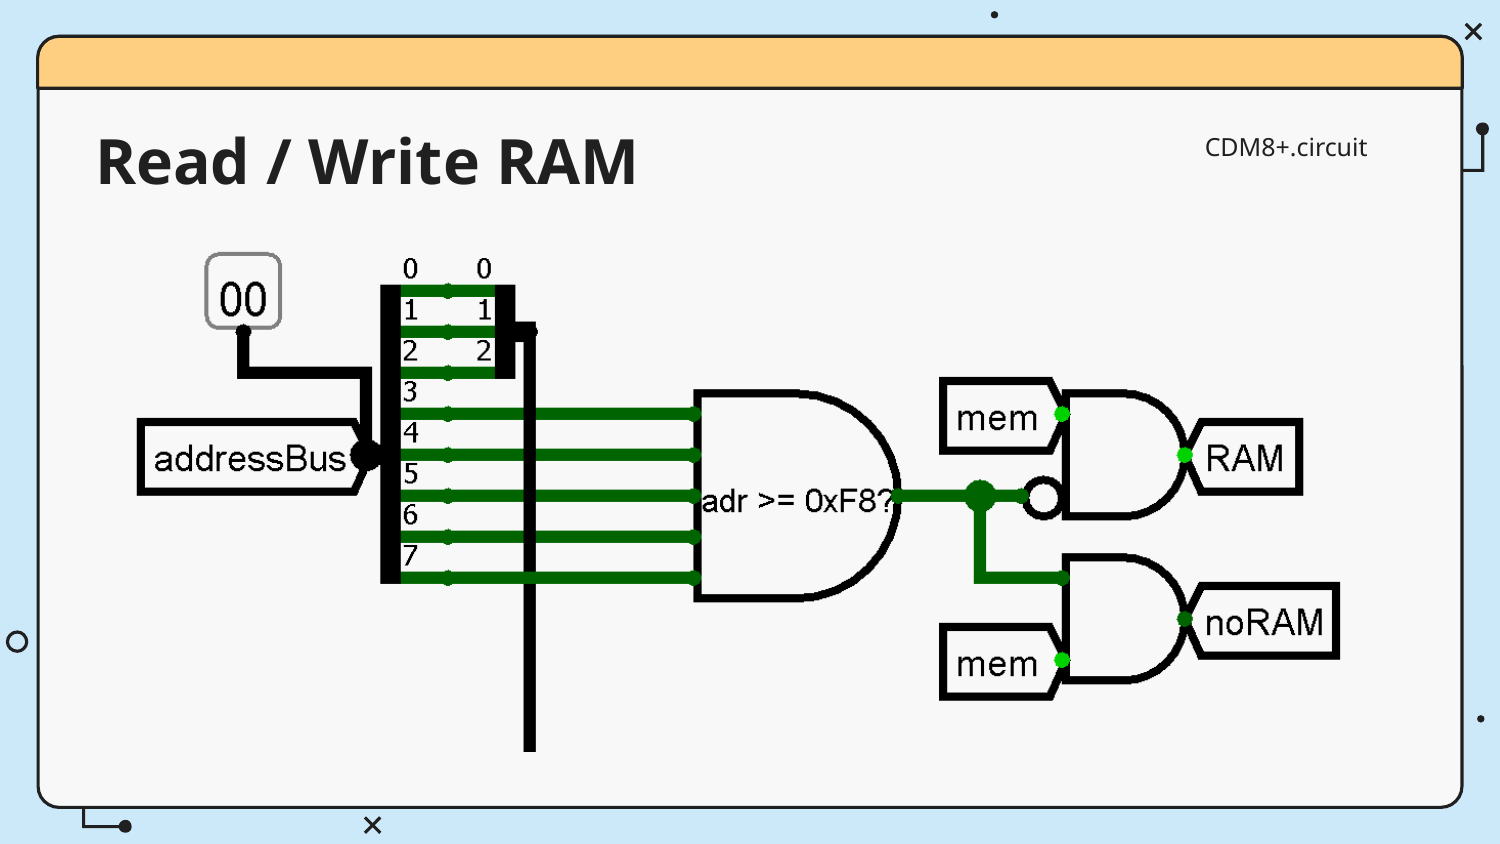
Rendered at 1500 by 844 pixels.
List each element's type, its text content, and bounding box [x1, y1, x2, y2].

text_box Read / Write RAM [80, 106, 1036, 201]
picture [101, 215, 1378, 752]
text_box CDM8+.circuit [1036, 121, 1383, 172]
